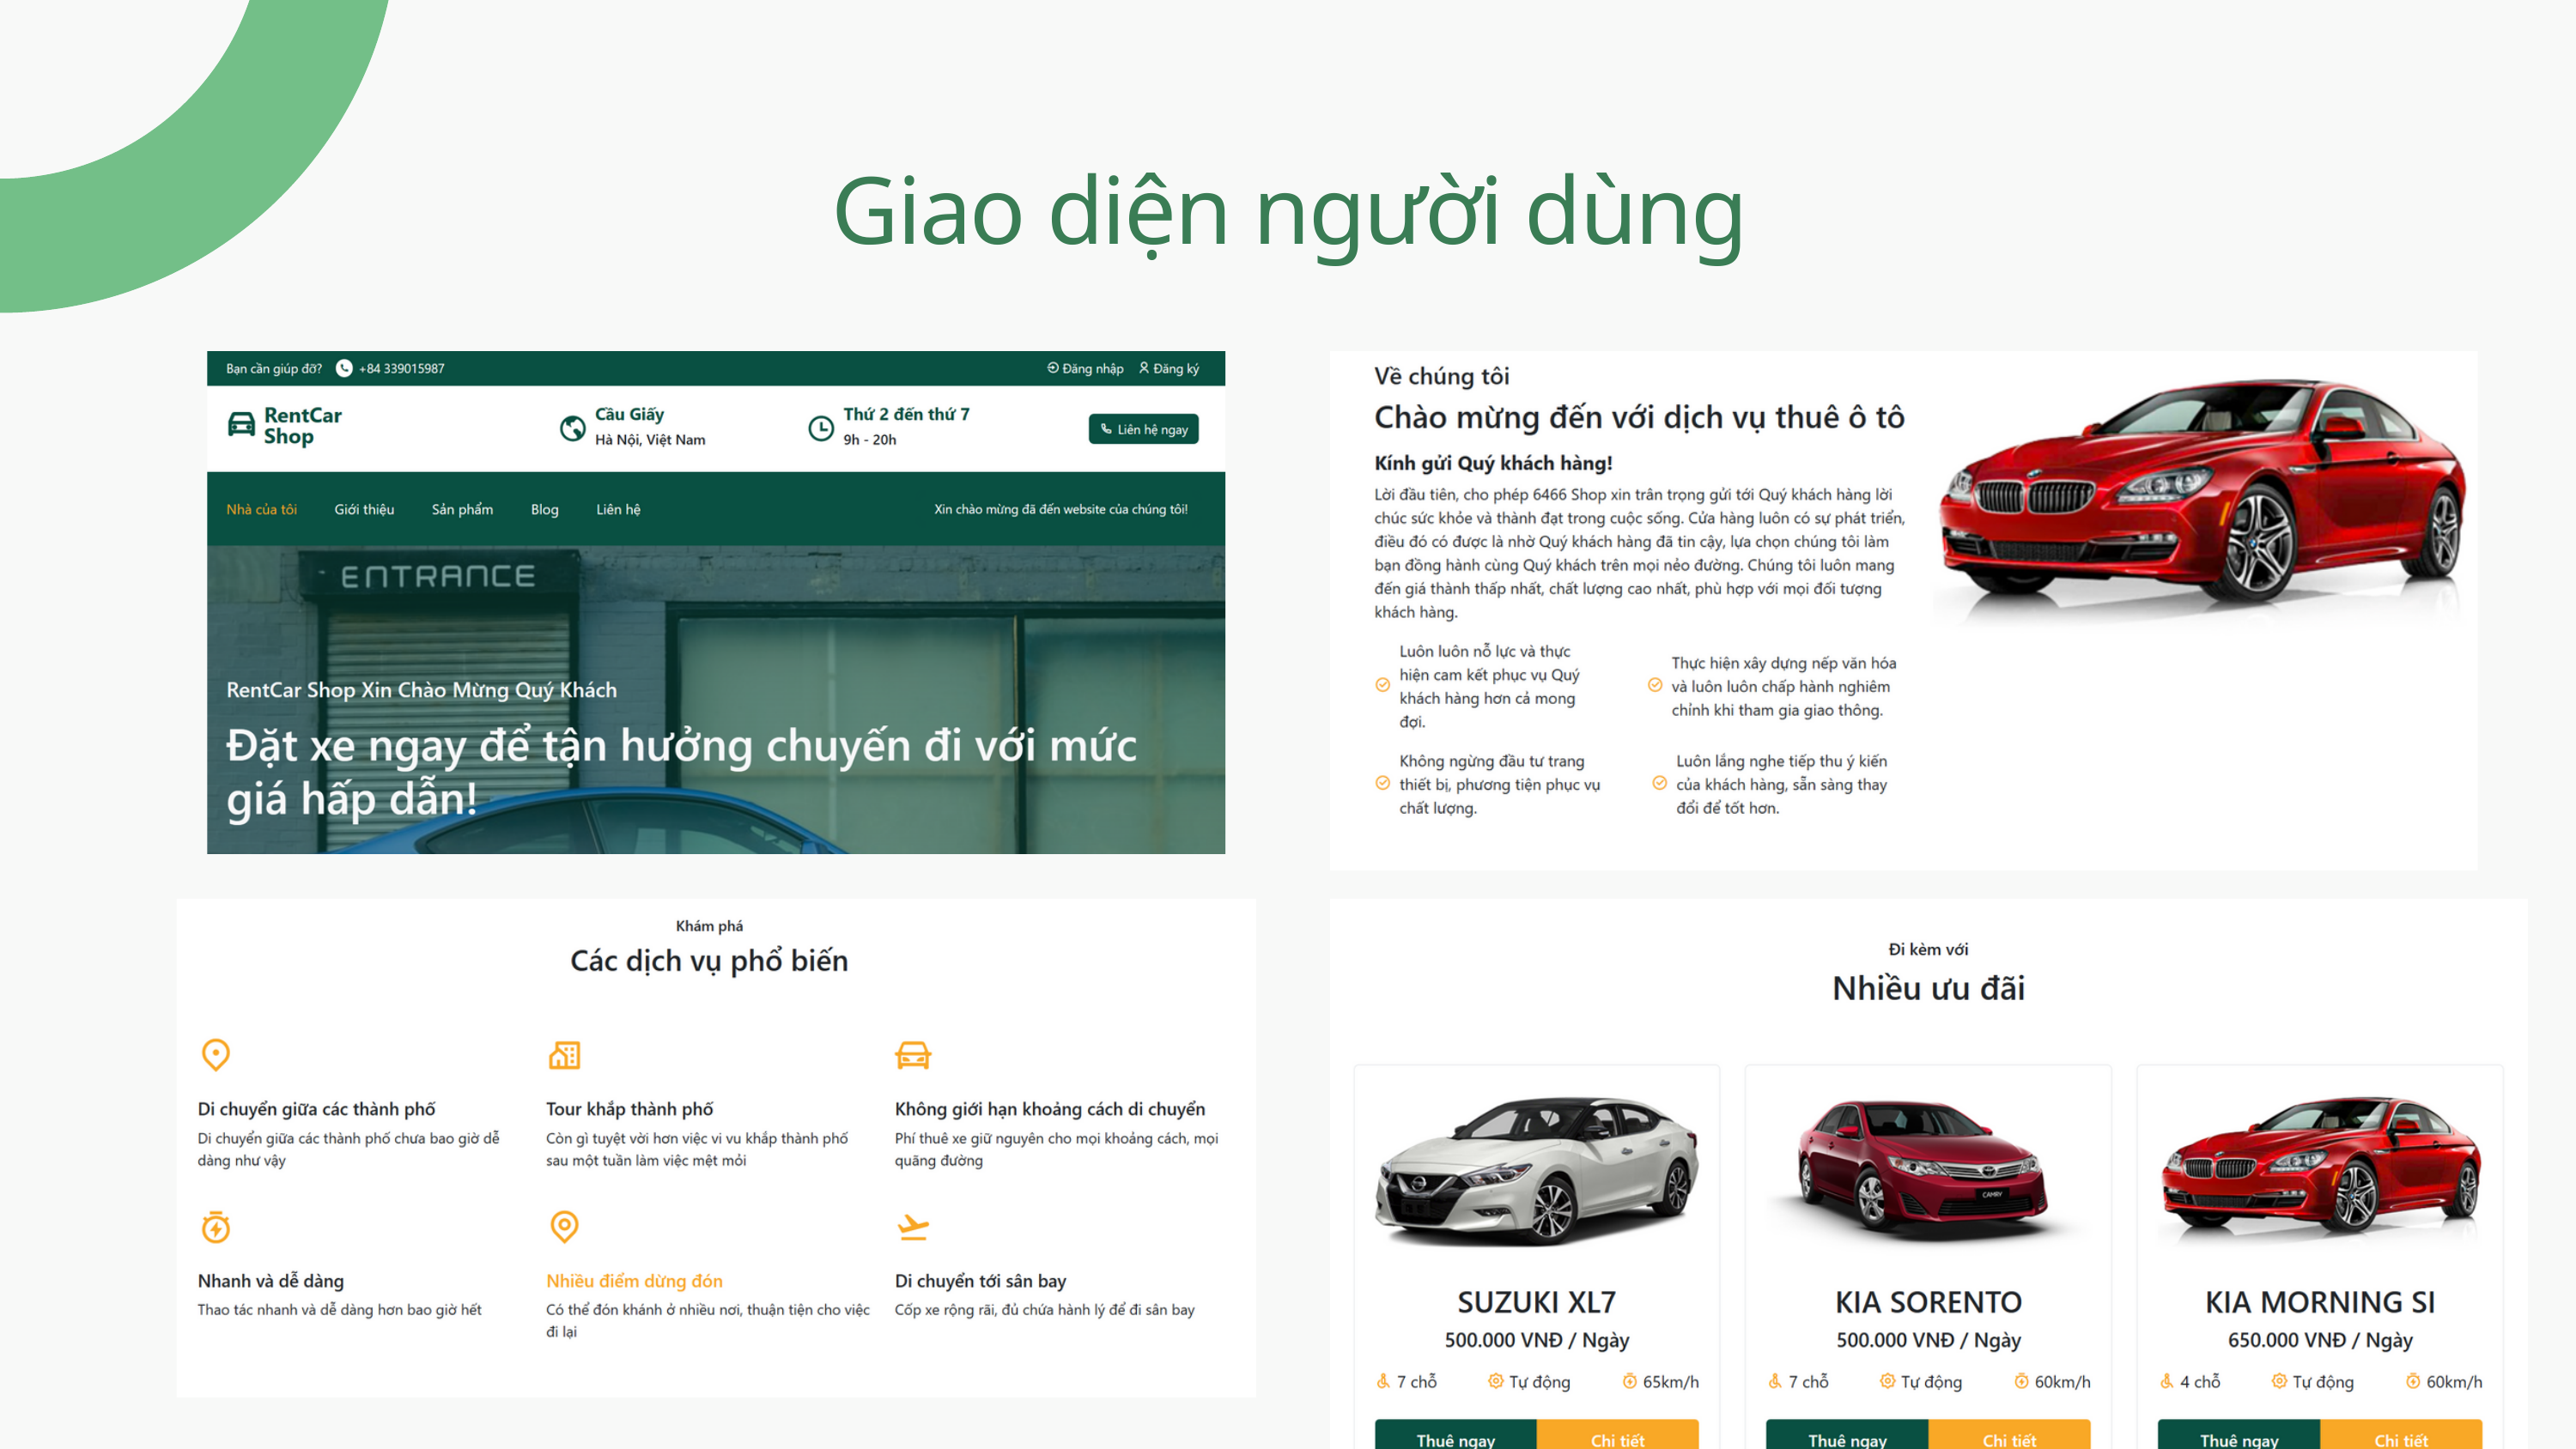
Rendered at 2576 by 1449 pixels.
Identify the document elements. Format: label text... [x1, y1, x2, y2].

text_box Giao diện người dùng [831, 132, 1929, 264]
text_box [1329, 351, 2478, 870]
text_box [1329, 899, 2528, 1449]
text_box [207, 351, 1226, 854]
text_box [176, 899, 1256, 1397]
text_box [0, 0, 331, 246]
